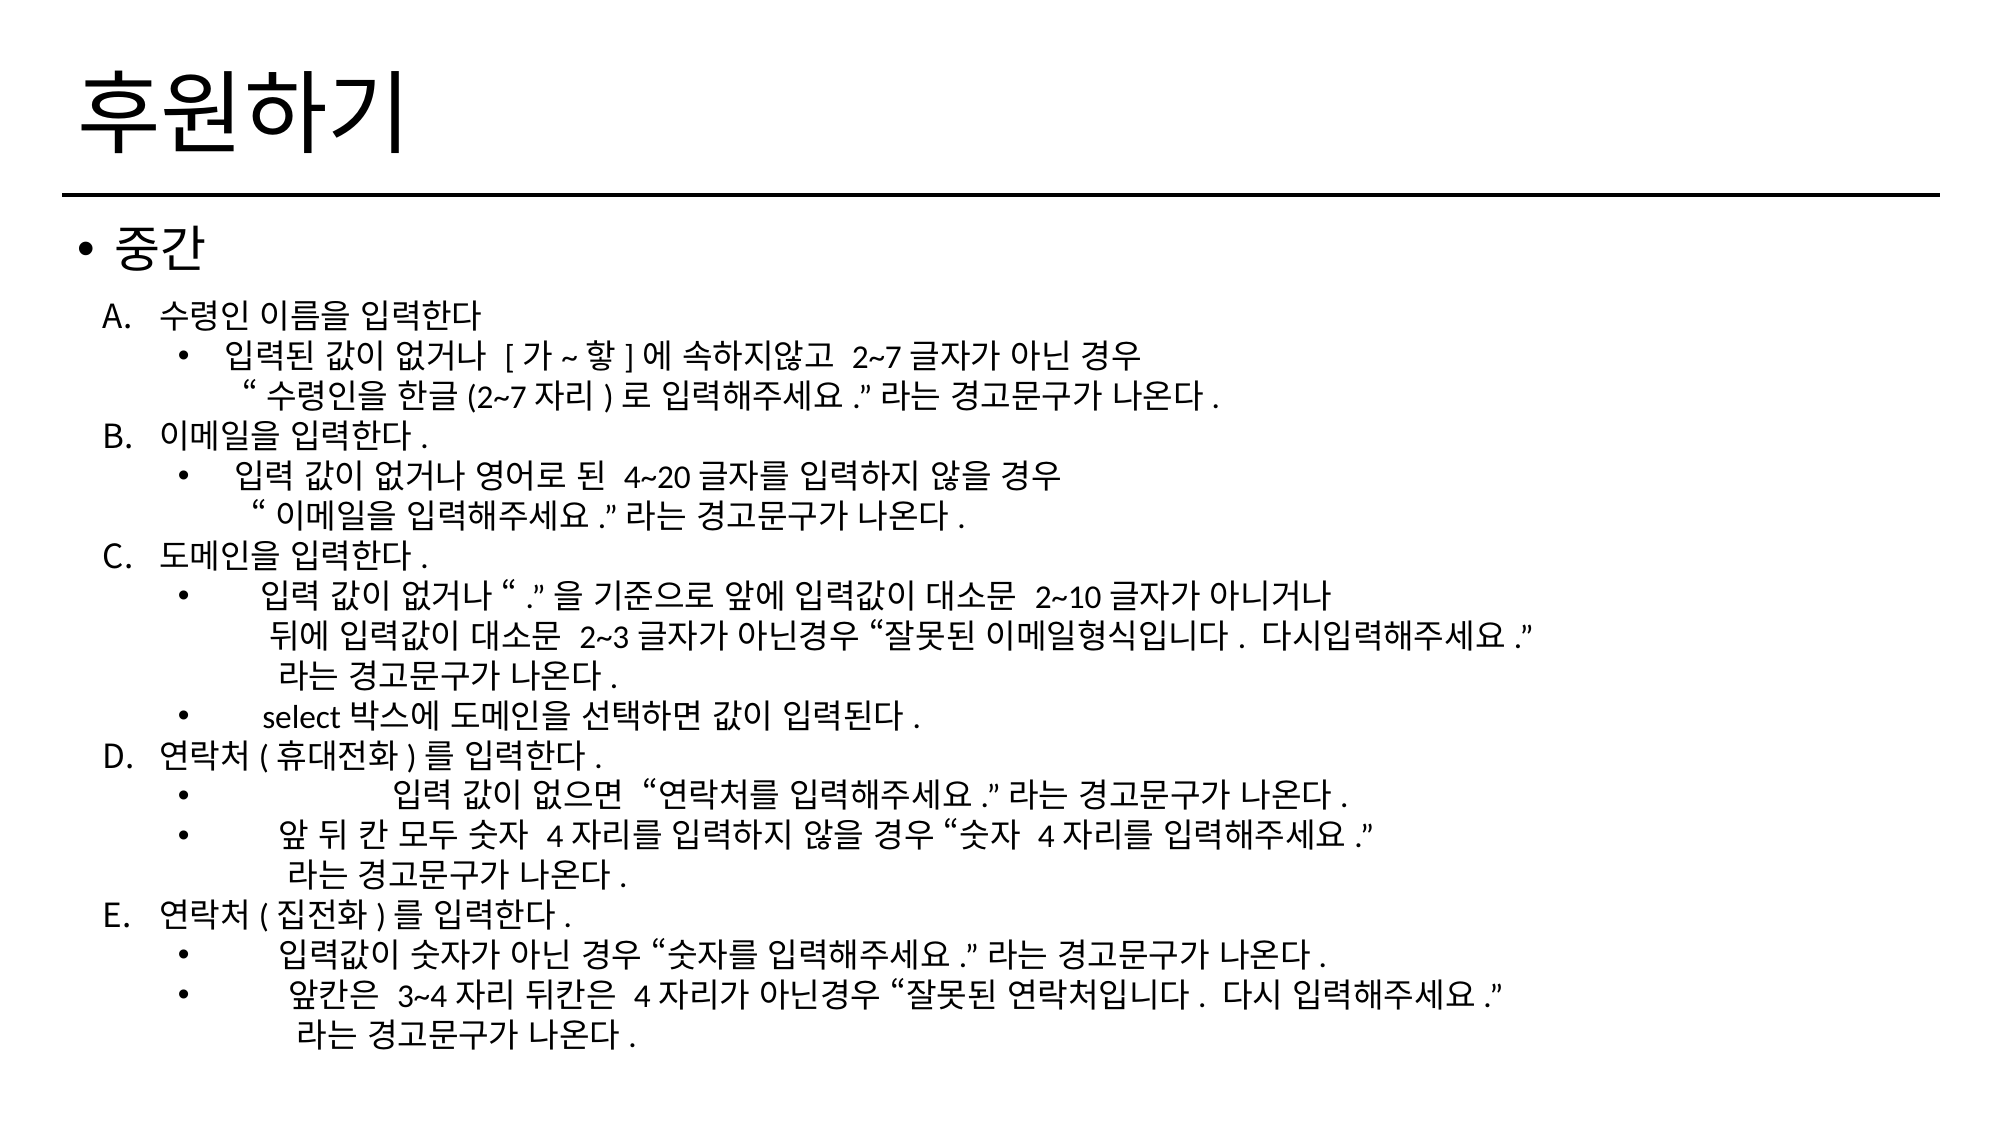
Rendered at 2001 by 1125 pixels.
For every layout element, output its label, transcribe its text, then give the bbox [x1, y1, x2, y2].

text_box 수령인 이름을 입력한다 입력된 값이 없거나 [가~핳]에 속하지않고 2~7글자가 아닌 경우 “수령인을 한글(2~7자리)로 입력해주세요.”라는 경고문구가 나온다. 이메일을 입력한다. 입력 값이 없거나 영어로 된 4~20글자를 입력하지 않을 경우 “이메일을 입력해주세요.”라는 경고문구가 나온다. 도메인을 입력한다. 입력 값이 없거나 “.”을 기준으로 앞에 입력값이 대소문 2~10글자가 아니거나 뒤에 입력값이 대소문 2~3글자가 아닌경우 “잘못된 이메일형식입니다. 다시입력해주세요.” 라는 경고문구가 나온다. select박스에 도메인을 선택하면 값이 입력된다. 연락처(휴대전화)를 입력한다. 입력 값이 없으면 “연락처를 입력해주세요.”라는 경고문구가 나온다. 앞 뒤 칸 모두 숫자 4자리를 입력하지 않을 경우 “숫자 4자리를 입력해주세요.” 라는 경고문구가 나온다. 연락처(집전화)를 입력한다. 입력값이 숫자가 아닌 경우 “숫자를 입력해주세요.”라는 경고문구가 나온다. 앞칸은 3~4자리 뒤칸은 4자리가 아닌경우 “잘못된 연락처입니다. 다시 입력해주세요.” 라는 경고문구가 나온다. [88, 288, 1764, 1062]
list 중간 [62, 216, 1941, 289]
title 후원하기 [62, 59, 1941, 174]
